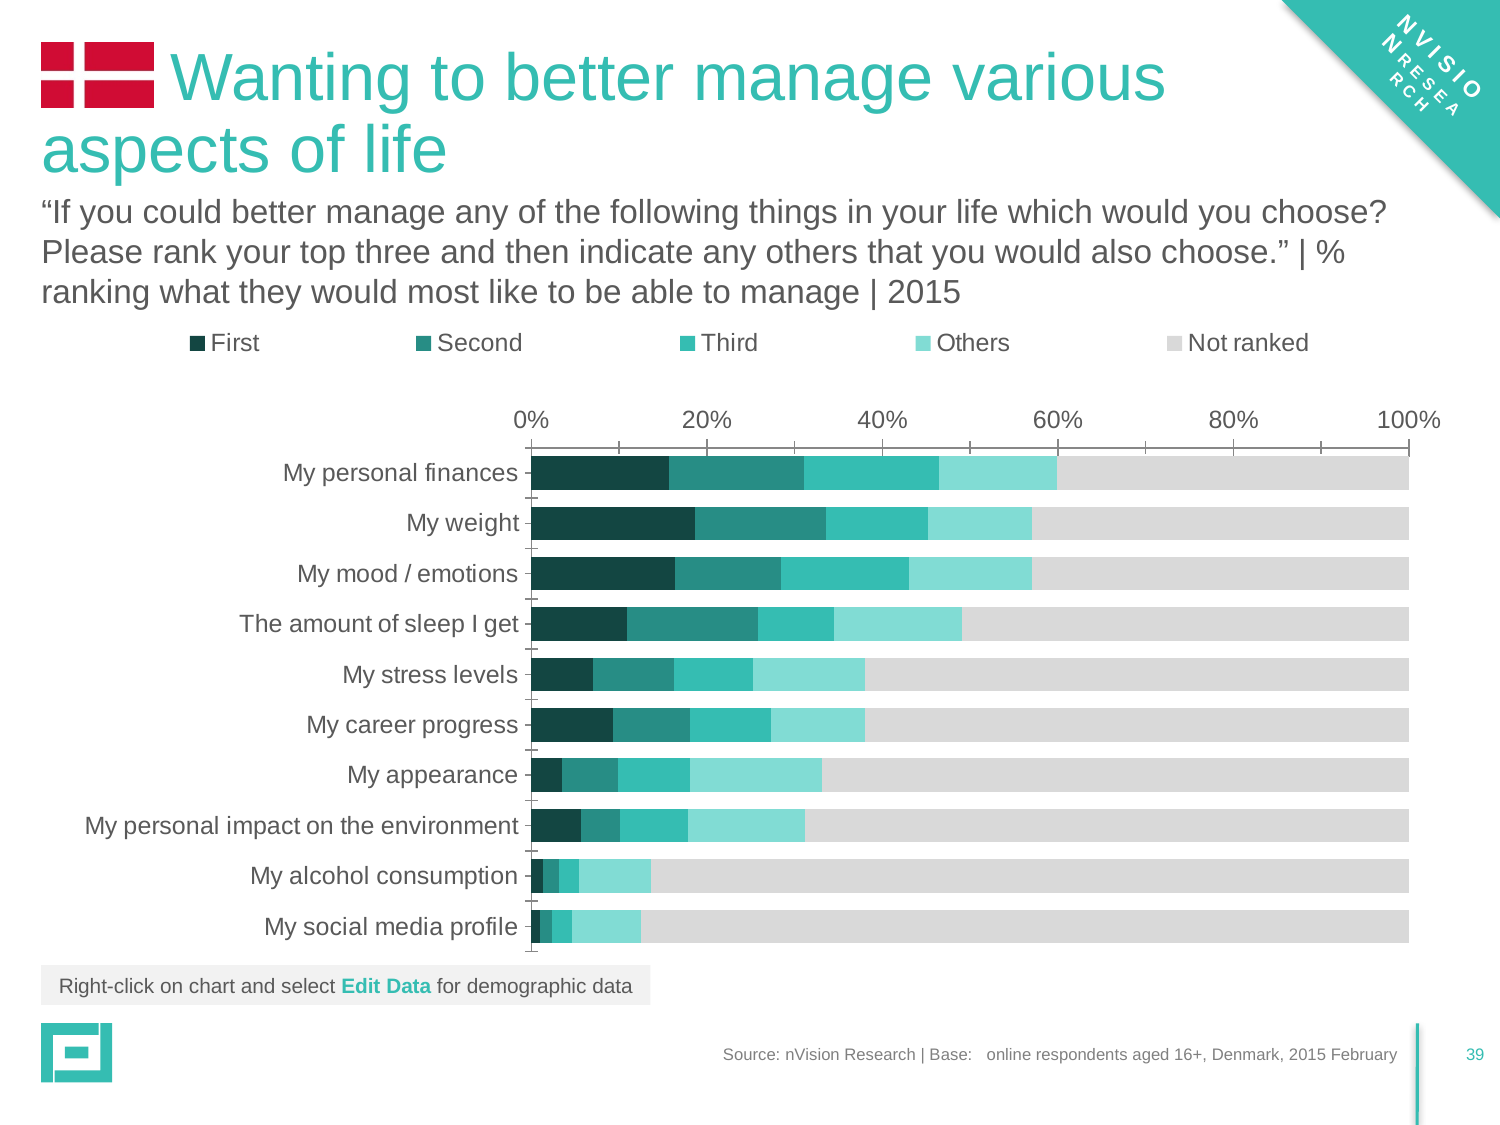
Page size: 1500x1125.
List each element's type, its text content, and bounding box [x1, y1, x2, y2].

list “If you could better manage any of the following things in your life which would you choose? Please rank your top three and then indicate any others that you would also choose.” | % ranking what they would most like to be able to manage | 2015 [41, 190, 1459, 301]
picture [40, 42, 154, 108]
chart [40, 302, 1460, 965]
list Source: nVision Research | Base: online respondents aged 16+, Denmark, 2015 February [112, 1039, 1414, 1072]
title Wanting to better manage various aspects of life [151, 42, 1276, 116]
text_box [1281, 0, 1500, 219]
text_box Right-click on chart and select Edit Data for demographic data [41, 972, 651, 1005]
